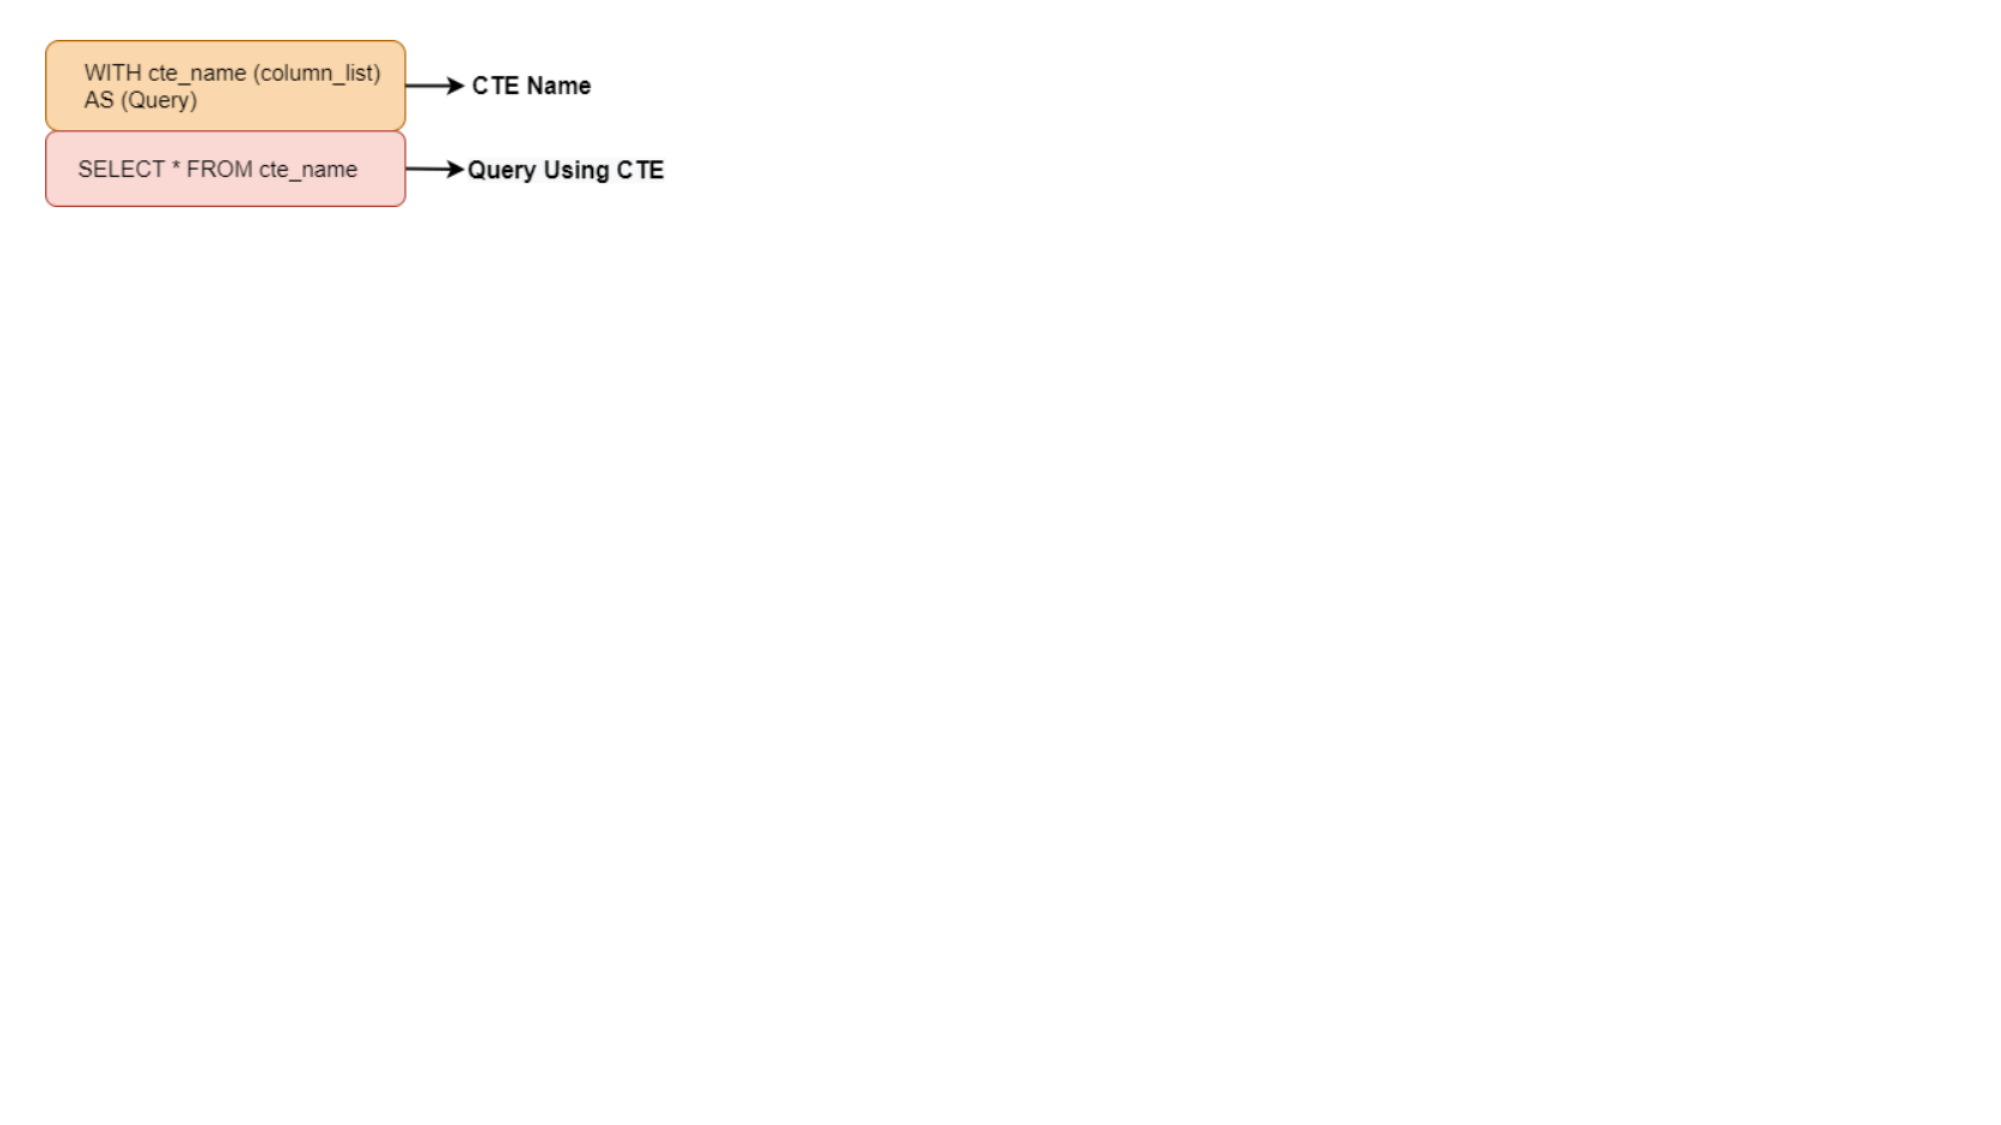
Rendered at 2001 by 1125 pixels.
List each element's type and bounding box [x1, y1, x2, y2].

picture [32, 28, 677, 218]
